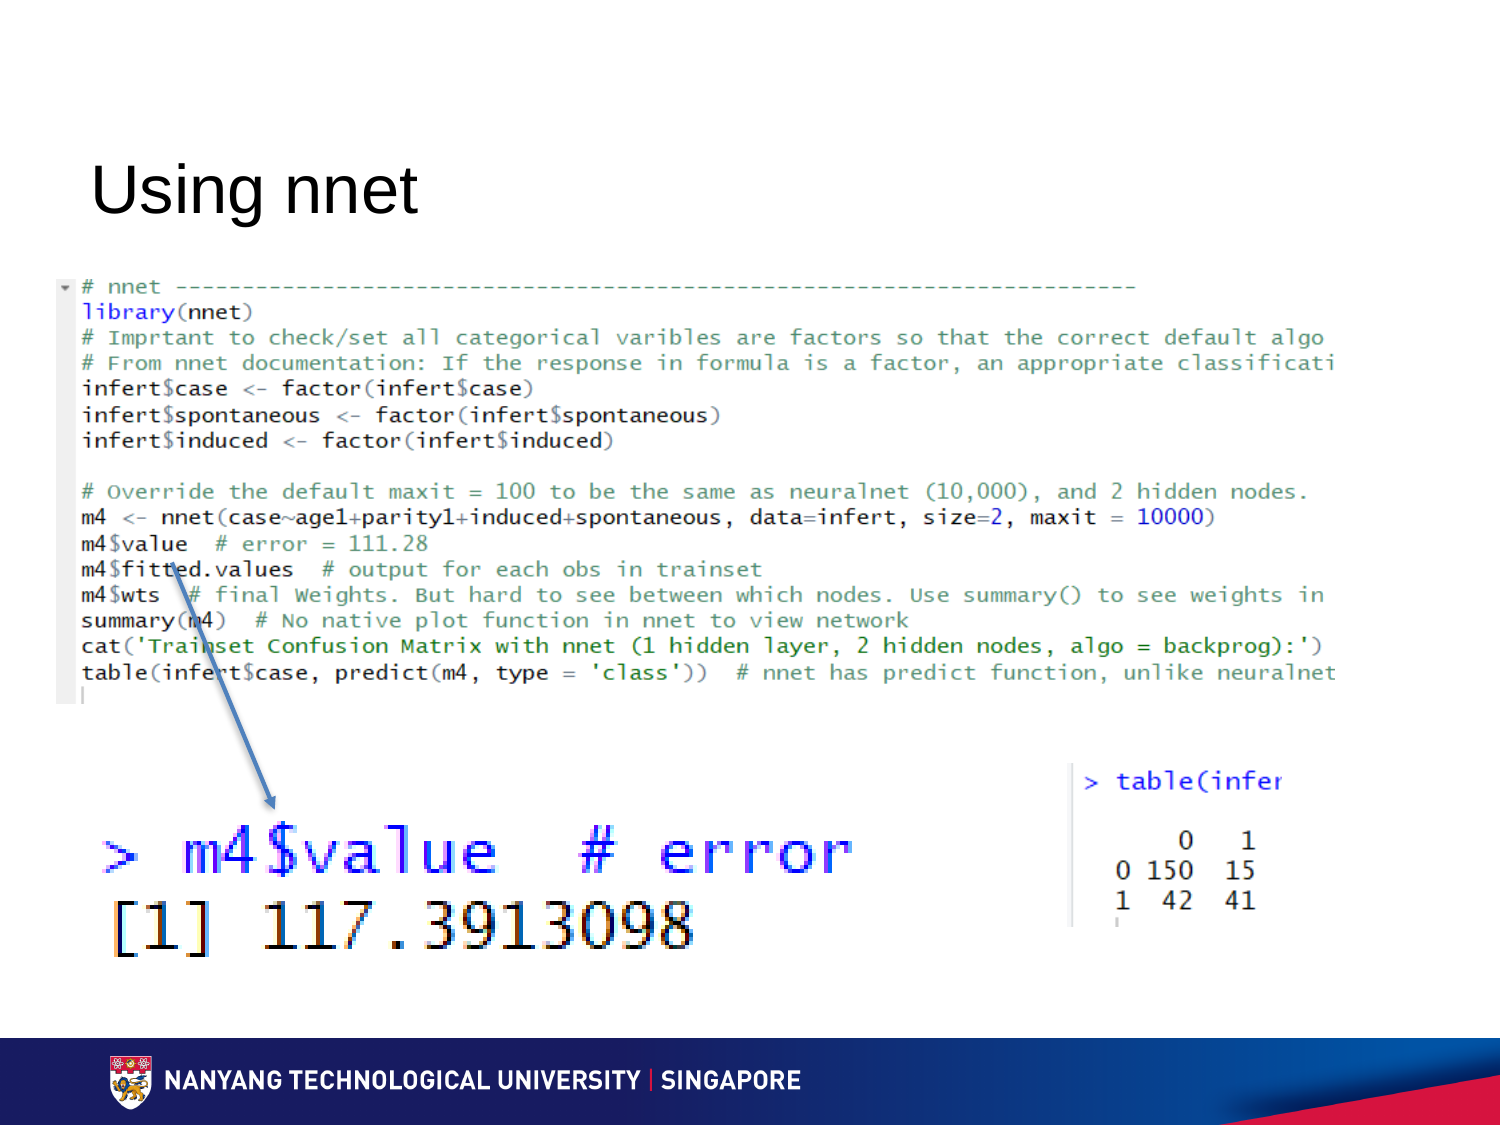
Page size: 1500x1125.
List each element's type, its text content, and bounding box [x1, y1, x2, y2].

picture [1067, 763, 1282, 927]
title Using nnet [75, 92, 1425, 280]
picture [74, 809, 892, 973]
picture [0, 1038, 1500, 1125]
picture [55, 279, 1335, 704]
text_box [171, 562, 275, 810]
